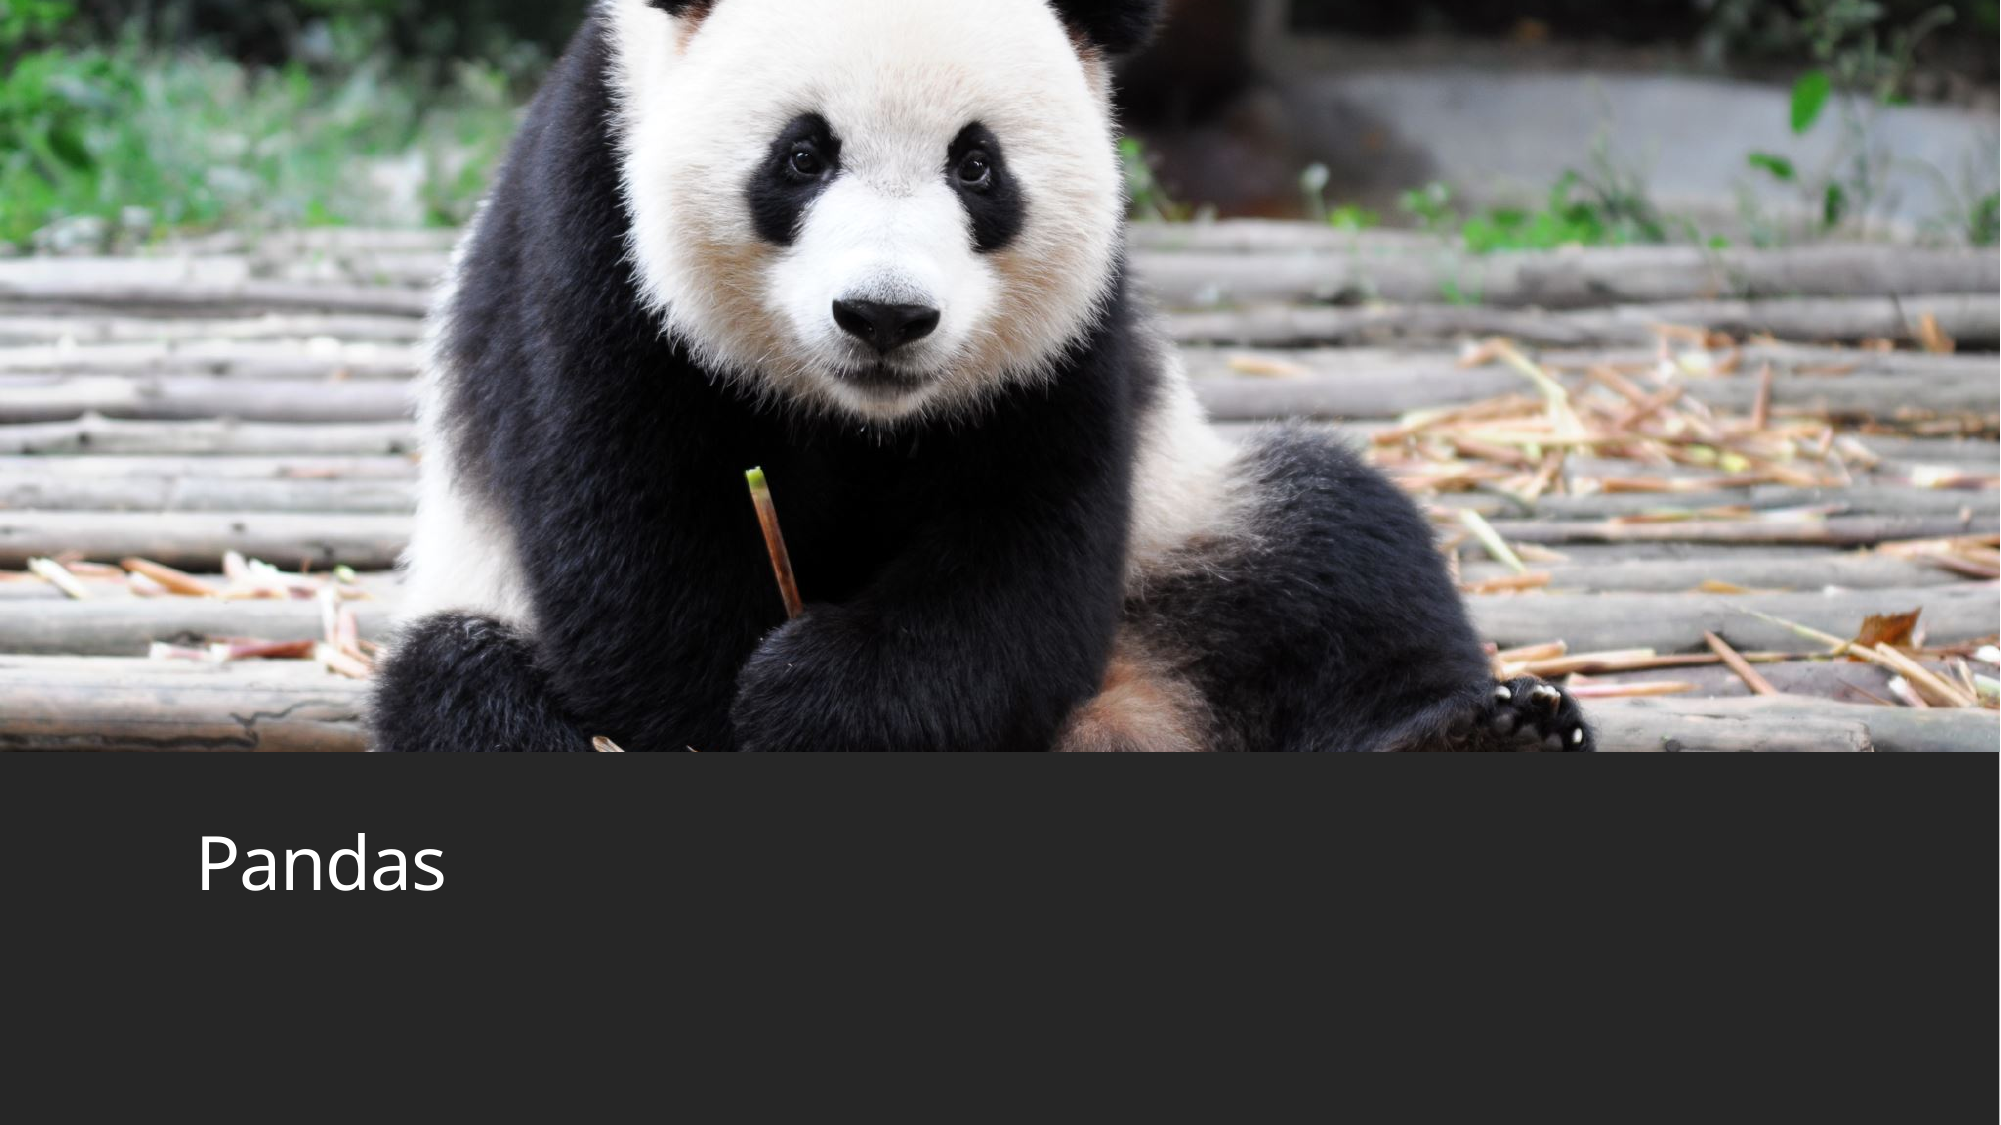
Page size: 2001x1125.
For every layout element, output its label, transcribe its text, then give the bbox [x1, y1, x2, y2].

title Pandas [180, 787, 1839, 910]
picture [0, 0, 2000, 752]
